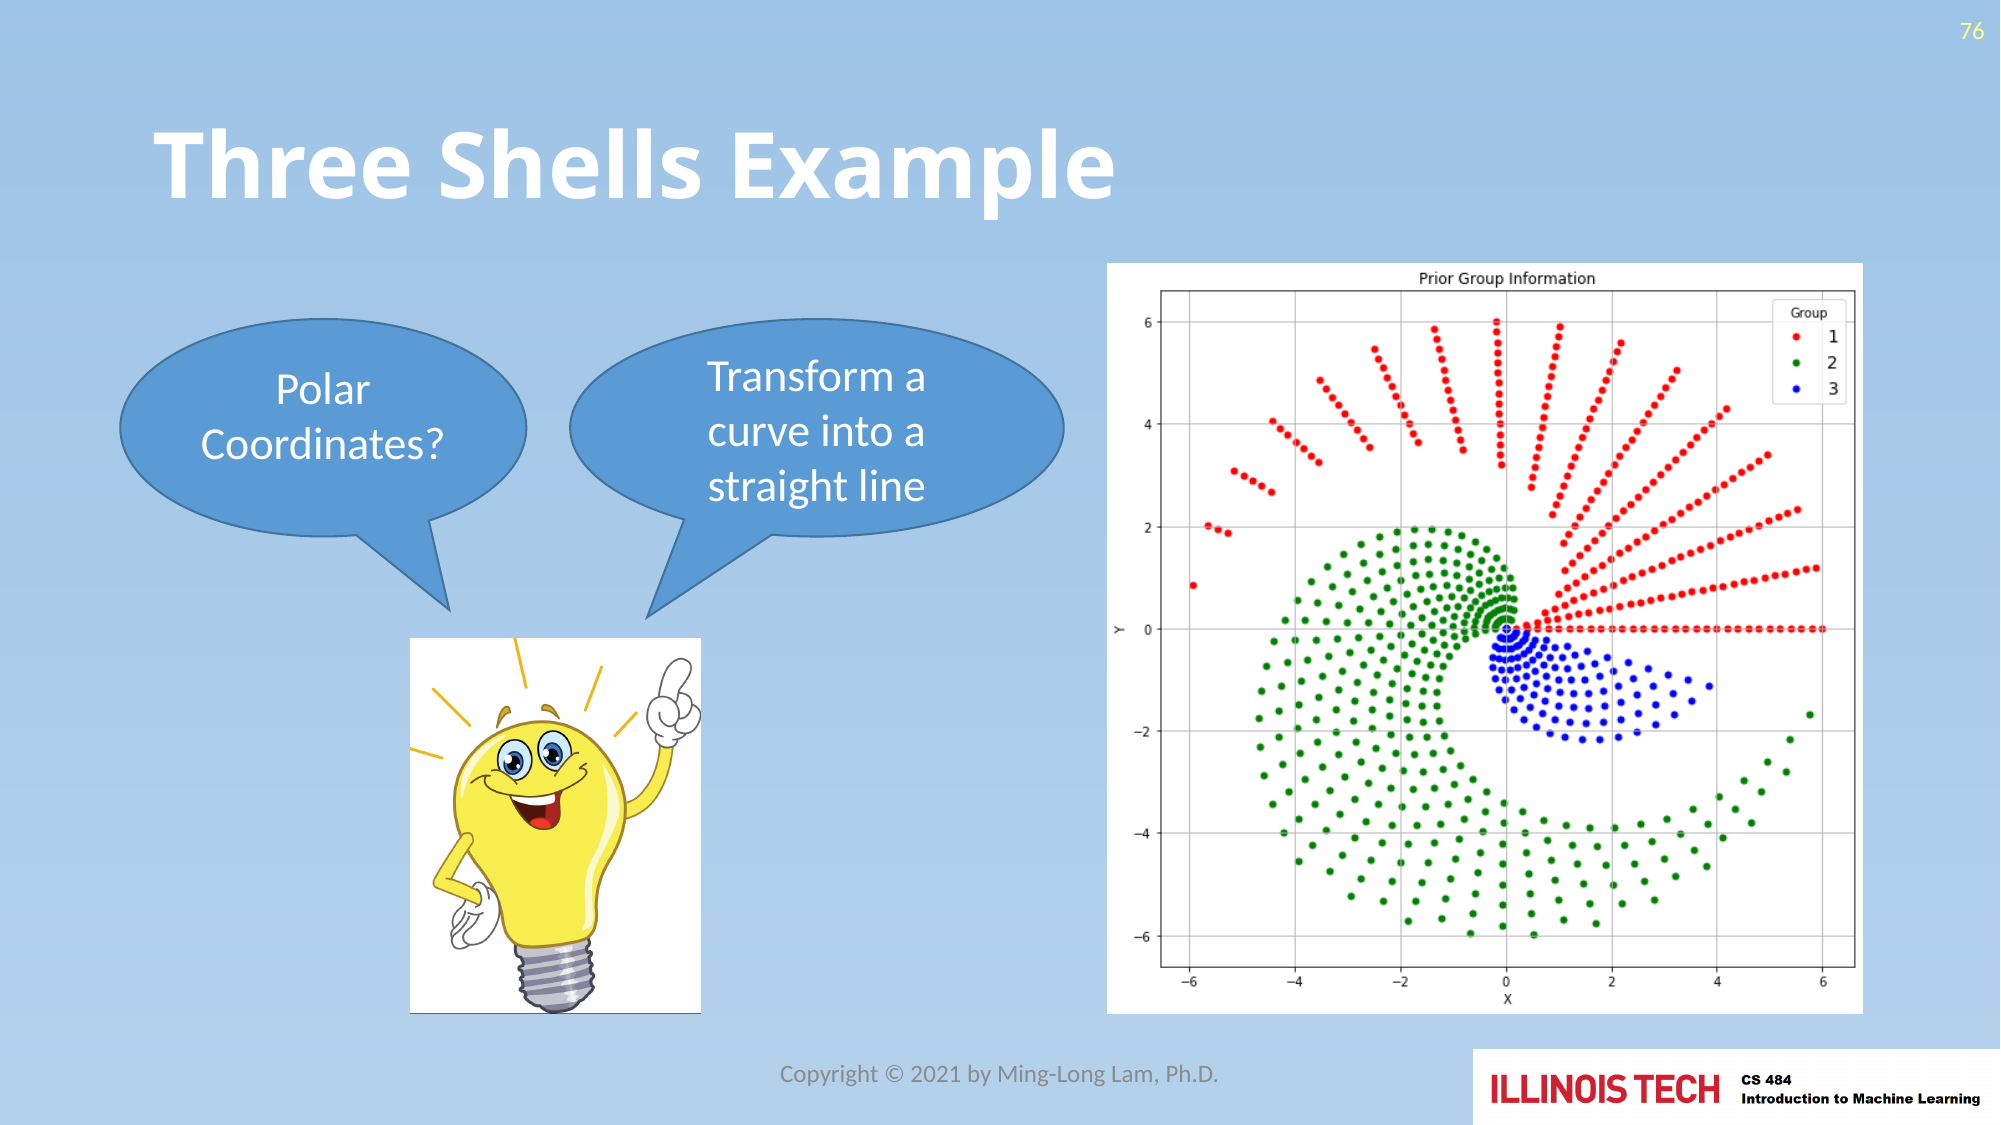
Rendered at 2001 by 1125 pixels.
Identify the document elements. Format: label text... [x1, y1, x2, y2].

slide_number 76 [1550, 0, 2000, 60]
picture [1473, 1049, 2000, 1125]
title Three Shells Example [137, 59, 1863, 278]
footer Copyright © 2021 by Ming-Long Lam, Ph.D. [662, 1042, 1338, 1103]
text_box Transform a curve into a straight line [569, 318, 1065, 620]
text_box Polar Coordinates? [119, 317, 528, 613]
picture [1107, 263, 1863, 1014]
picture [410, 638, 701, 1014]
